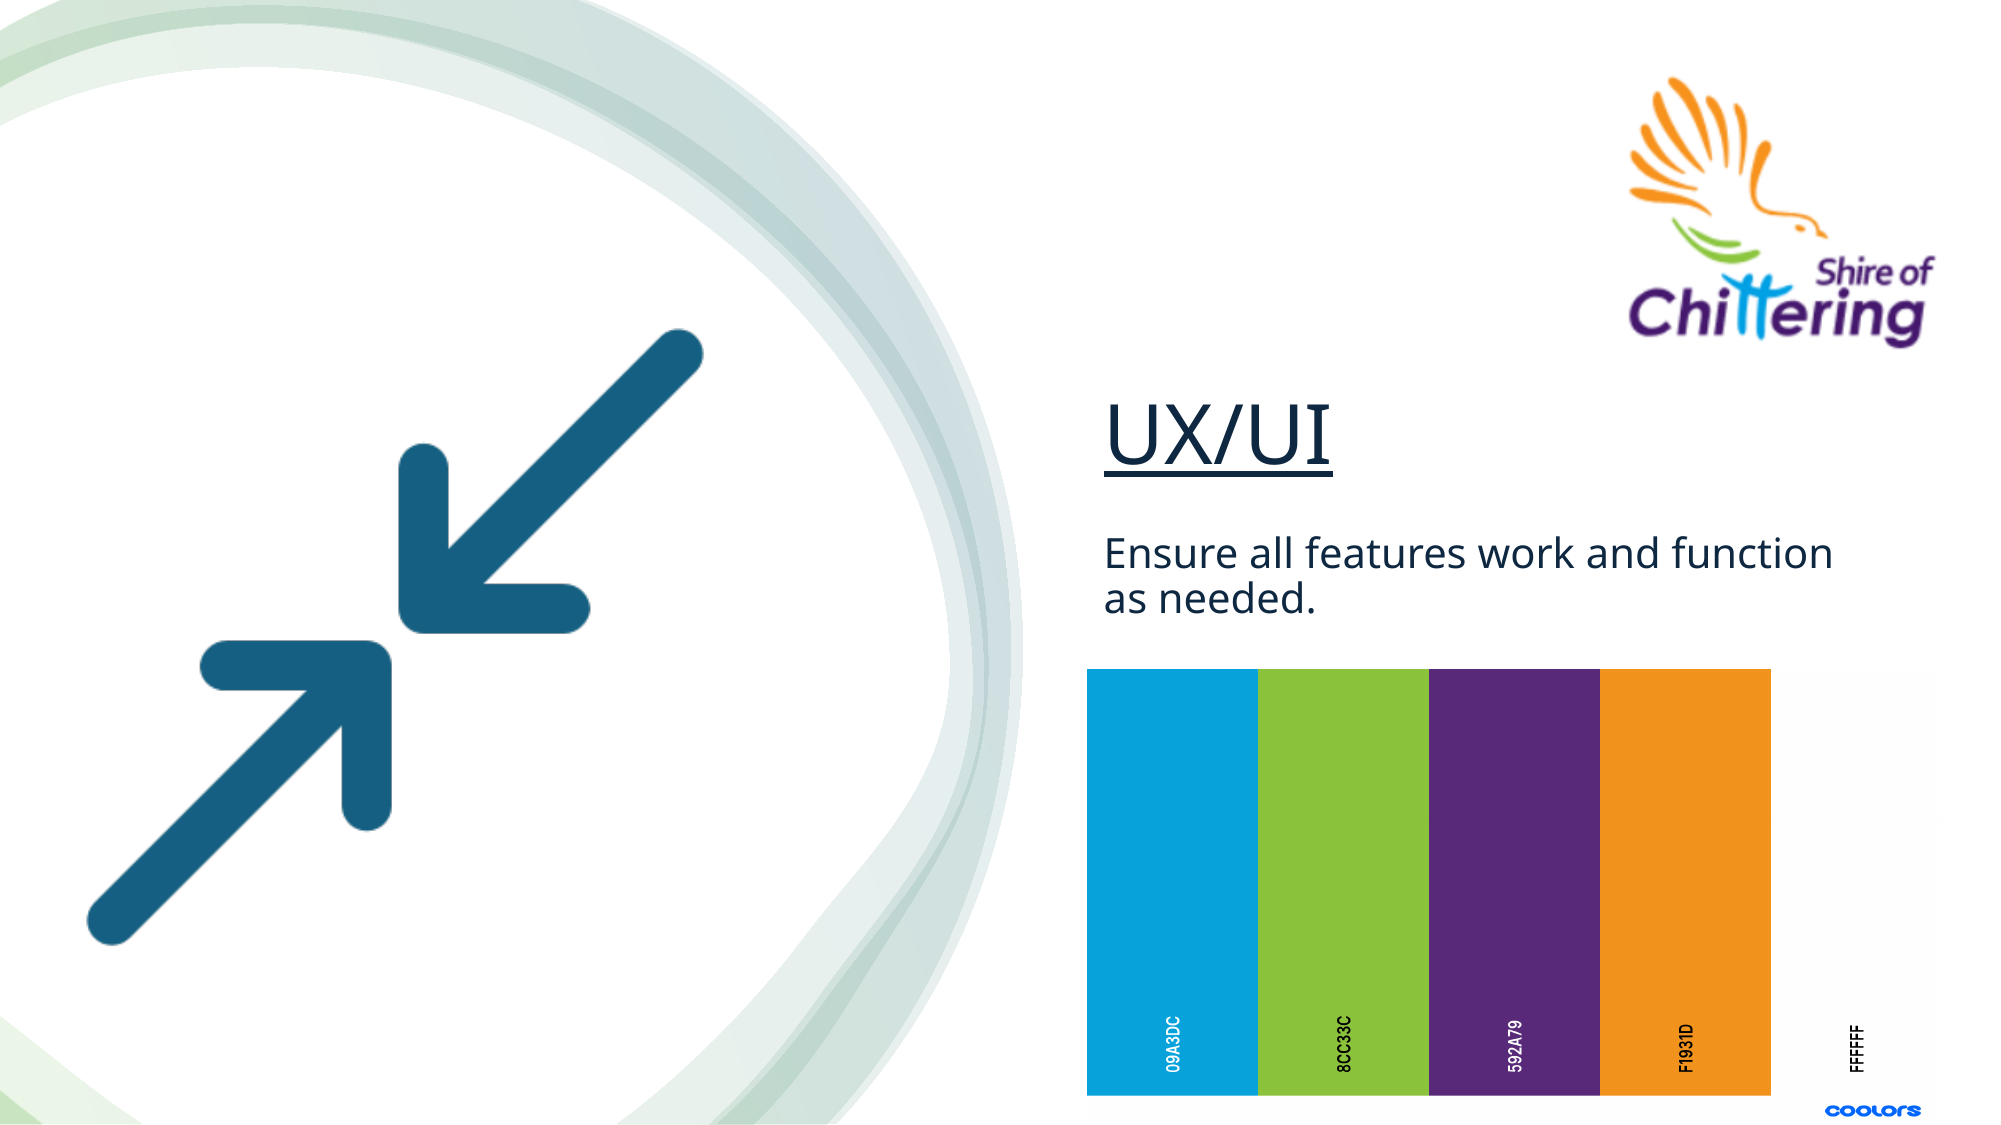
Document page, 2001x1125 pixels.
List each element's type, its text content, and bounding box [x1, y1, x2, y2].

text_box [1024, 0, 2000, 1125]
title UX/UI [1088, 385, 1878, 492]
picture [1167, 1047, 1176, 1053]
picture [1600, 52, 1941, 354]
list Ensure all features work and function as needed. [1088, 492, 1878, 630]
picture [1087, 668, 1942, 1125]
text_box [0, 0, 1024, 1125]
